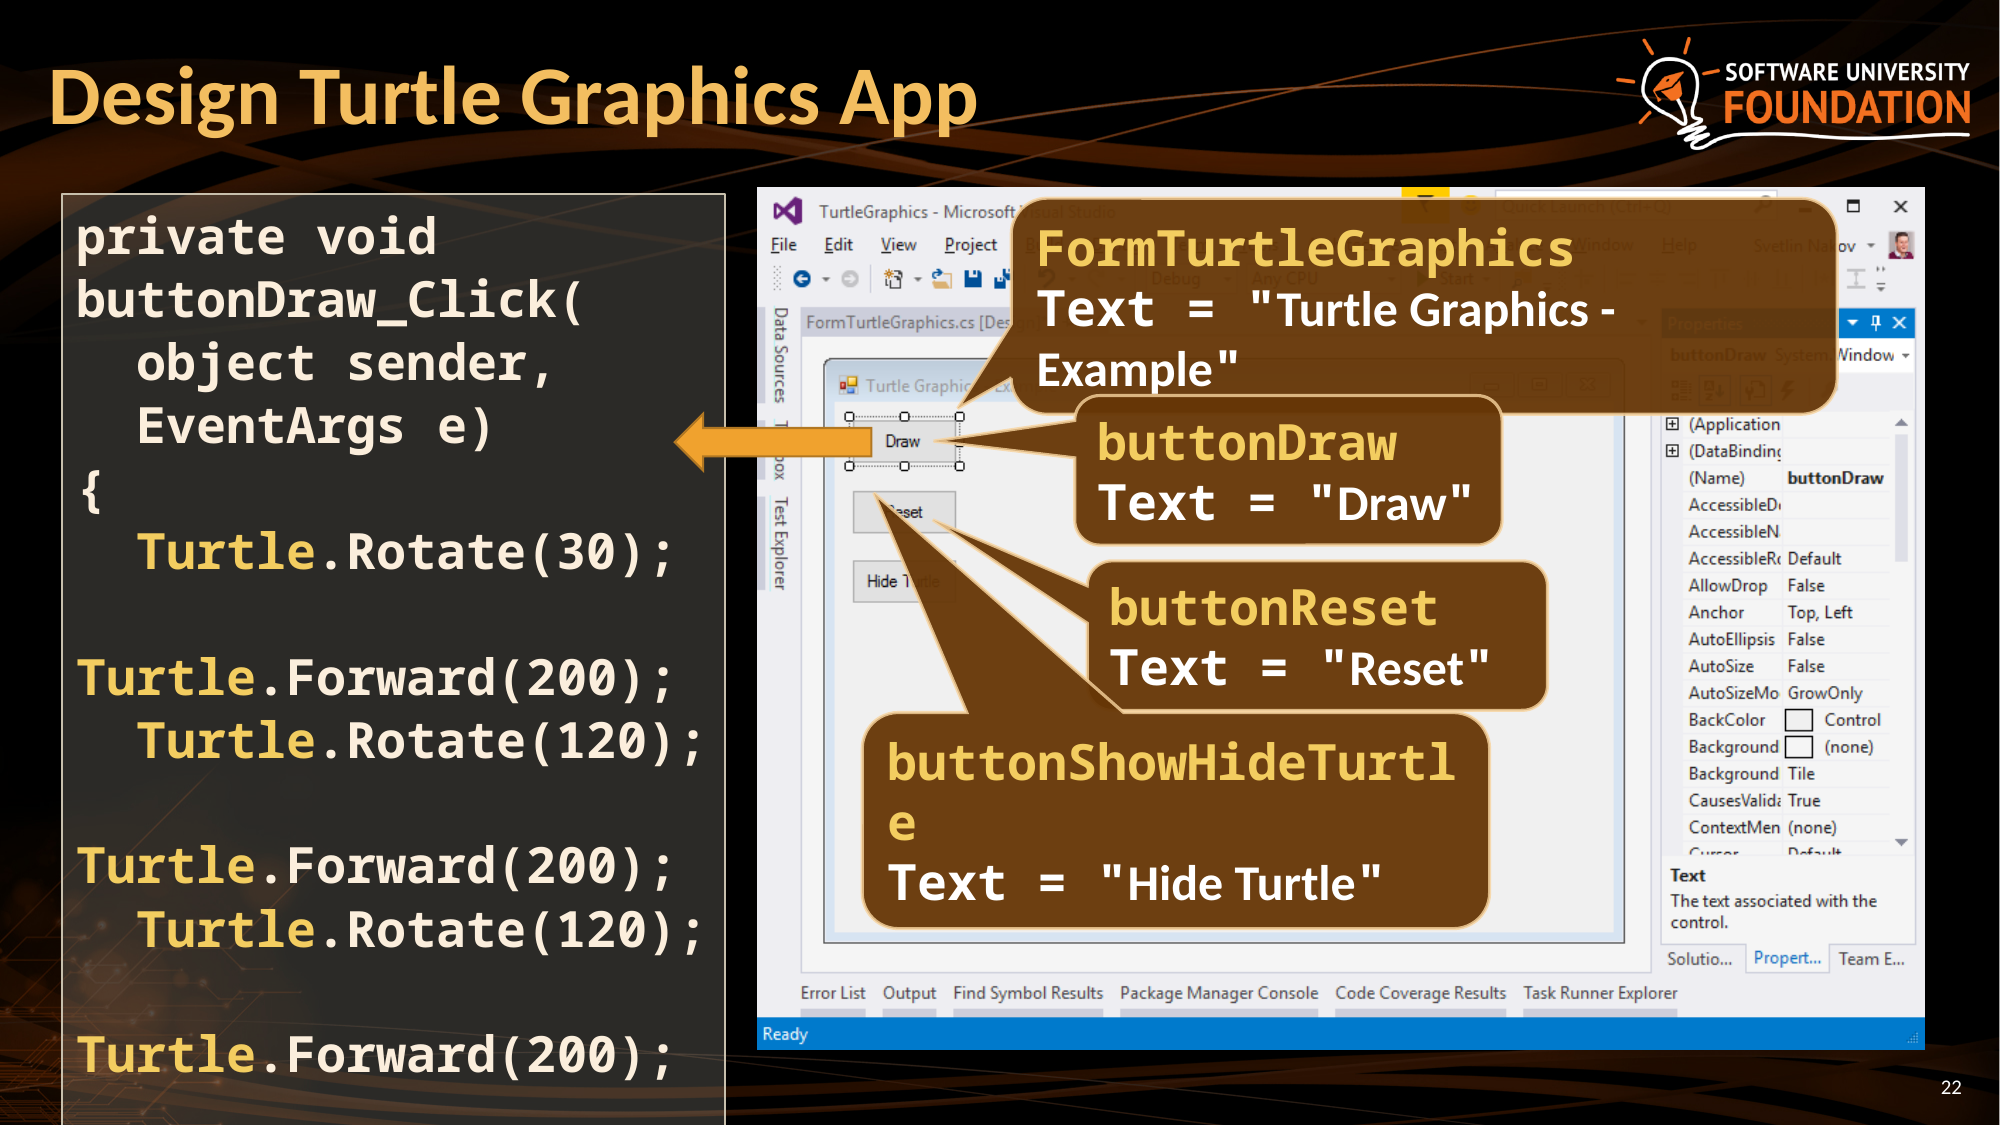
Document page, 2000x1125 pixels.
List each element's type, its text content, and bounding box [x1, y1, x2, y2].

text_box private void buttonDraw_Click( object sender, EventArgs e) { Turtle.Rotate(30); Turtle.Forward(200); Turtle.Rotate(120); Turtle.Forward(200); Turtle.Rotate(120); Turtle.Forward(200); … } [62, 194, 725, 1125]
title Design Turtle Graphics App [30, 6, 1602, 189]
text_box [673, 411, 757, 473]
picture [0, 0, 2000, 1125]
slide_number 22 [1897, 1070, 1968, 1103]
